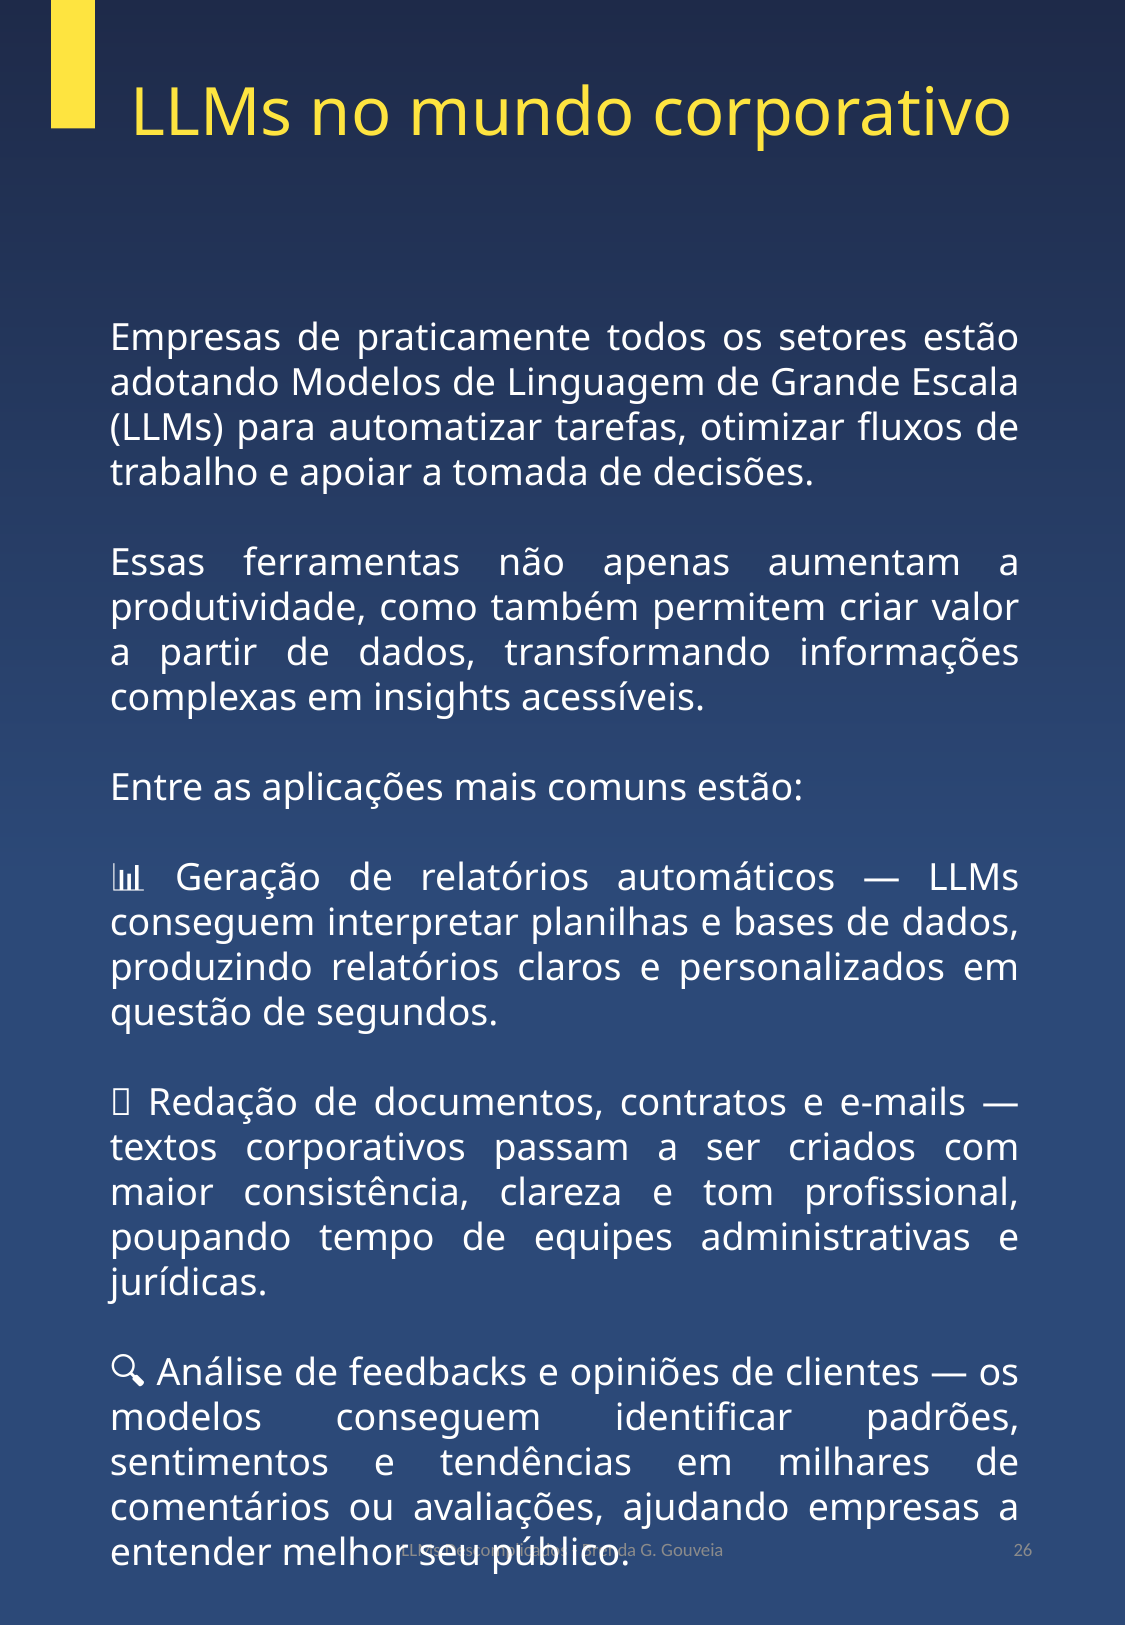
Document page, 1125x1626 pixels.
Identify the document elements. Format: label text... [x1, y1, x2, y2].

slide_number 26 [794, 1506, 1048, 1593]
text_box Empresas de praticamente todos os setores estão adotando Modelos de Linguagem de Grande Escala (LLMs) para automatizar tarefas, otimizar fluxos de trabalho e apoiar a tomada de decisões. Essas ferramentas não apenas aumentam a produtividade, como também permitem criar valor a partir de dados, transformando informações complexas em insights acessíveis. Entre as aplicações mais comuns estão: 📊 Geração de relatórios automáticos — LLMs conseguem interpretar planilhas e bases de dados, produzindo relatórios claros e personalizados em questão de segundos. 📝 Redação de documentos, contratos e e-mails — textos corporativos passam a ser criados com maior consistência, clareza e tom profissional, poupando tempo de equipes administrativas e jurídicas. 🔍 Análise de feedbacks e opiniões de clientes — os modelos conseguem identificar padrões, sentimentos e tendências em milhares de comentários ou avaliações, ajudando empresas a entender melhor seu público. [94, 305, 1035, 1625]
footer LLMs Descomplicados - Brenda G. Gouveia [372, 1506, 753, 1593]
text_box LLMs no mundo corporativo [104, 61, 1040, 157]
text_box [50, 0, 96, 129]
